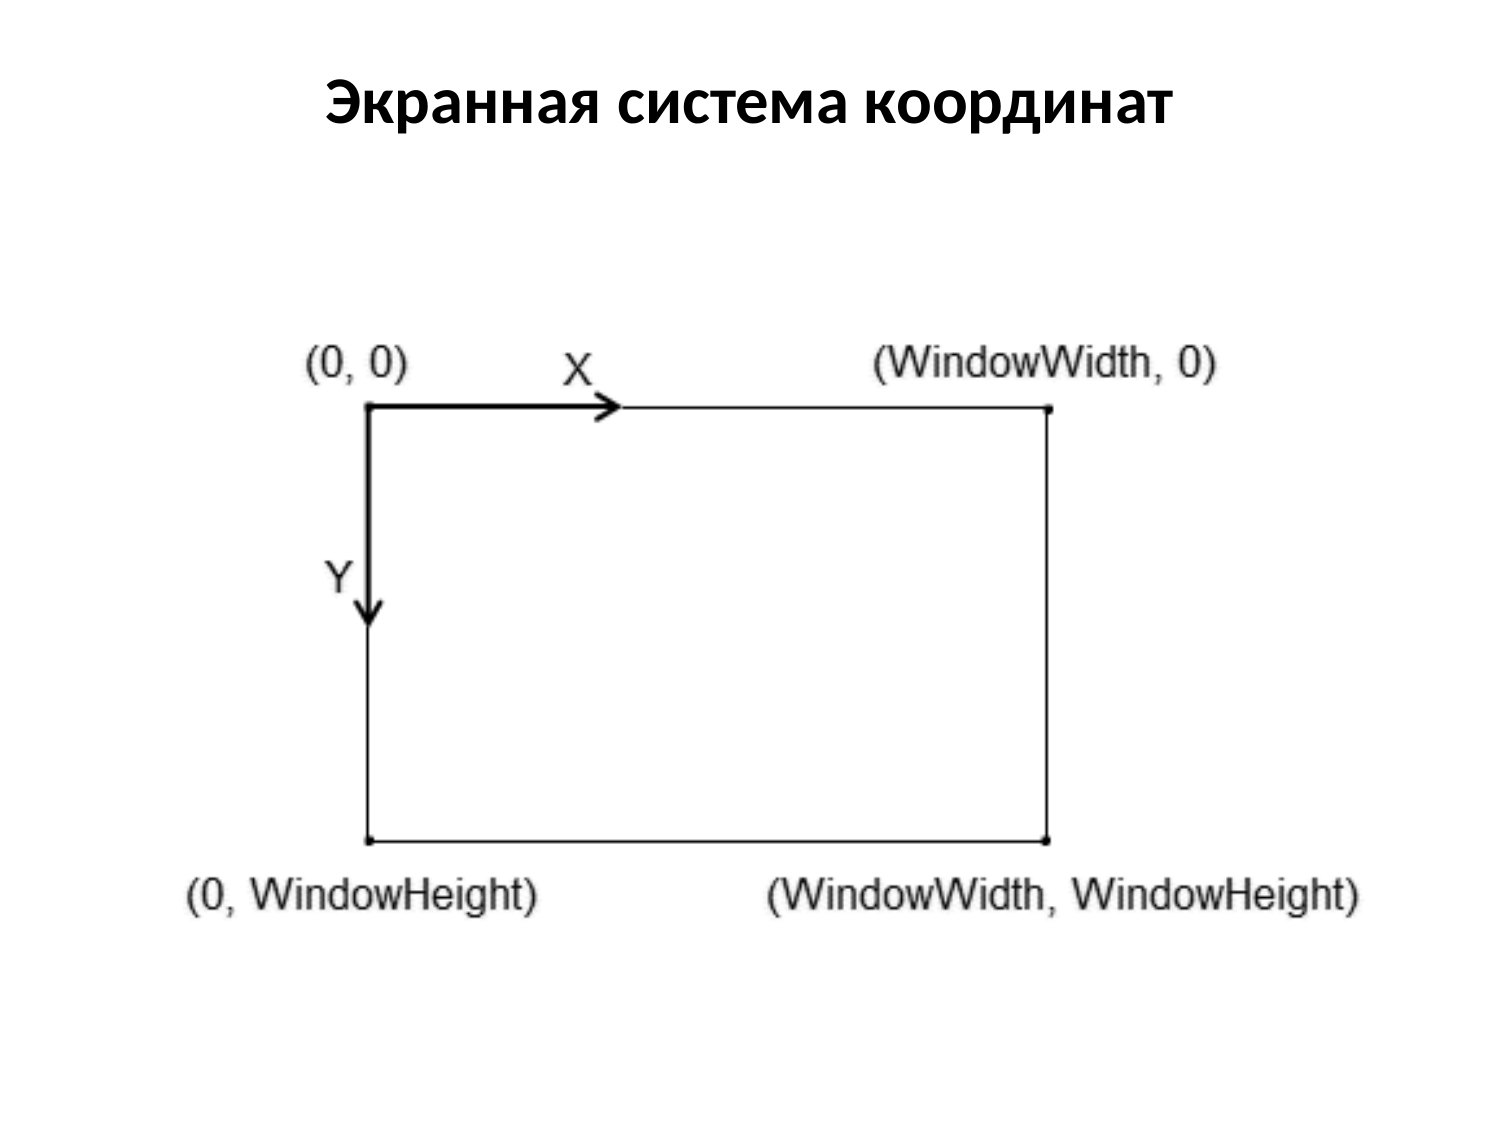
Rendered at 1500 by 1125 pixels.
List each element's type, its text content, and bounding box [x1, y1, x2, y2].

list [182, 337, 1365, 929]
title Экранная система координат [75, 45, 1425, 149]
